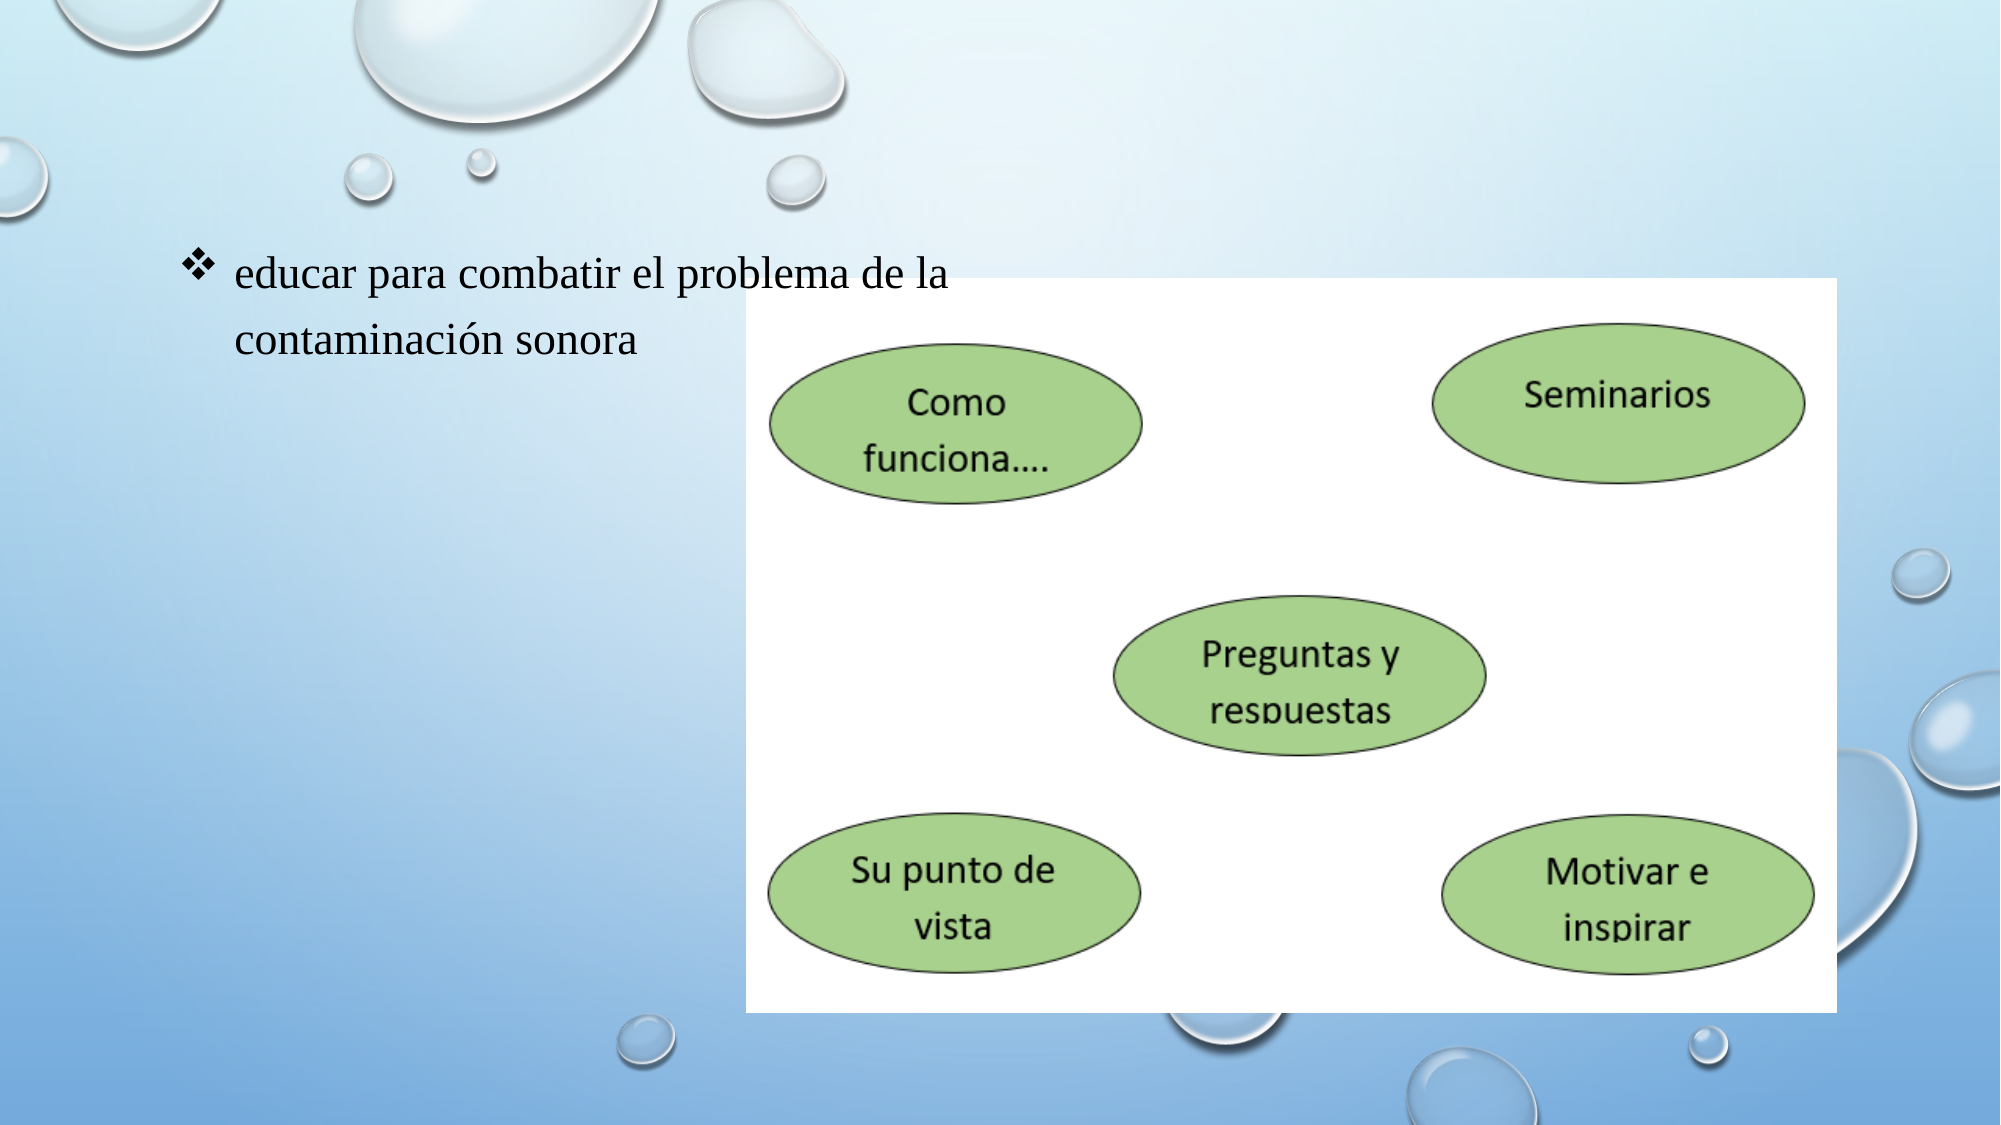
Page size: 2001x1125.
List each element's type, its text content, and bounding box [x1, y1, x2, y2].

picture [0, 0, 2000, 1125]
subtitle educar para combatir el problema de la contaminación sonora [163, 223, 1048, 863]
